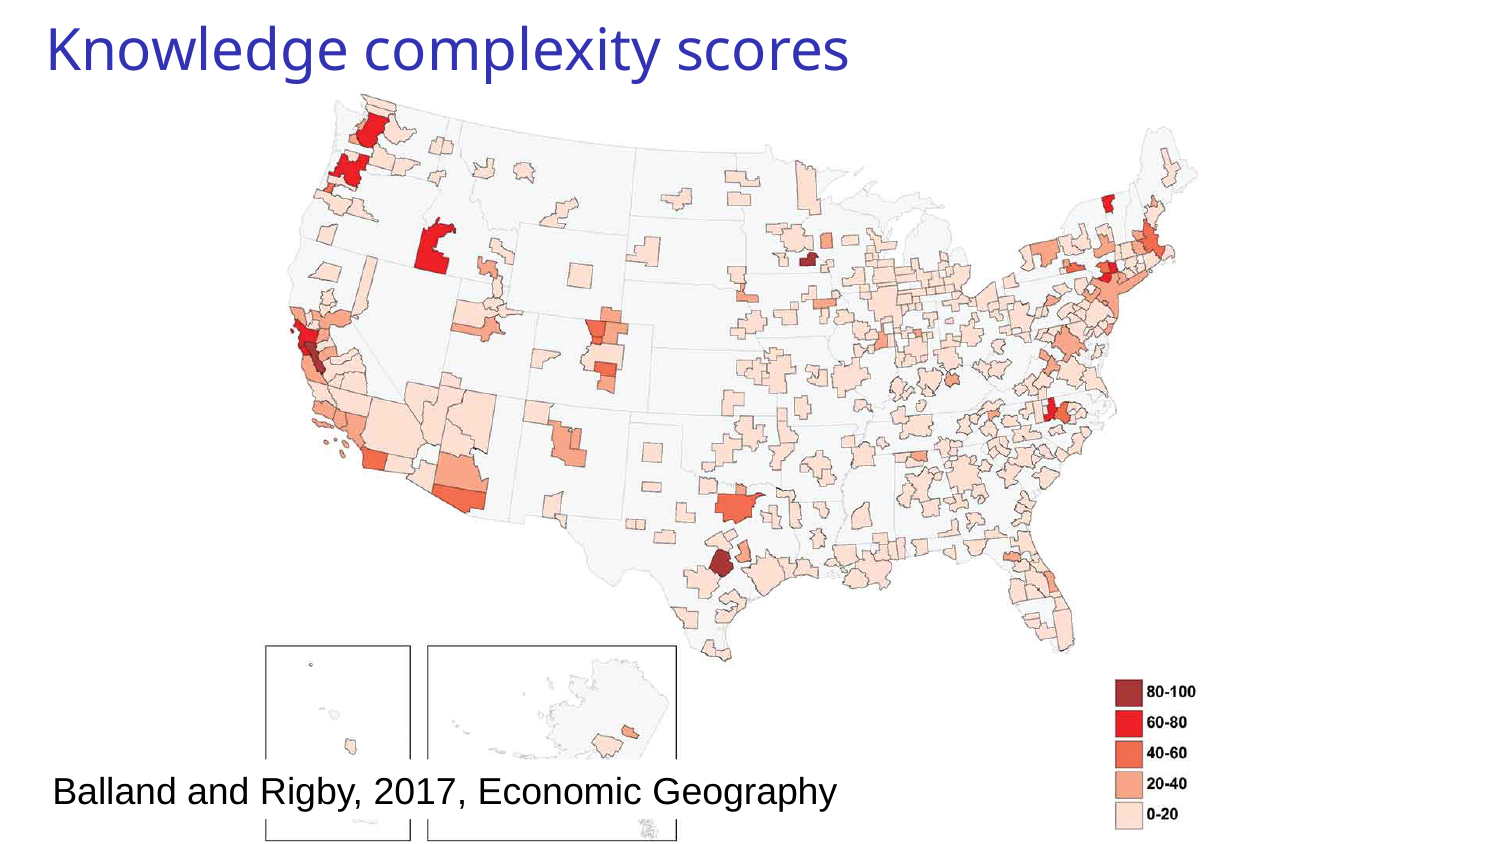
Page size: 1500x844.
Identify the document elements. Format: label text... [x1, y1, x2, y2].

picture [262, 90, 1201, 844]
text_box Balland and Rigby, 2017, Economic Geography [37, 759, 257, 820]
title Knowledge complexity scores [0, 0, 1463, 94]
